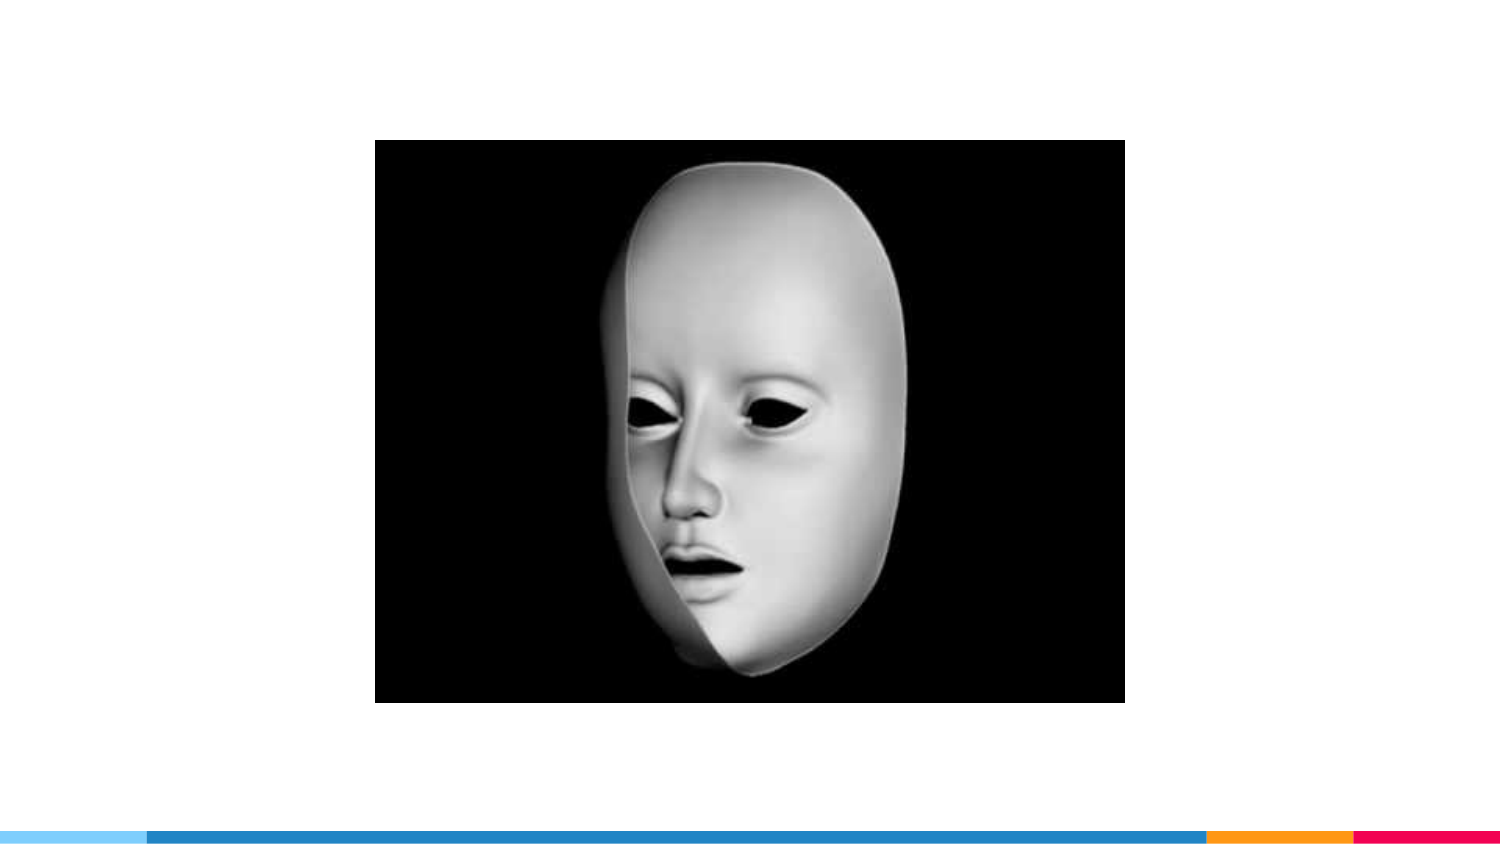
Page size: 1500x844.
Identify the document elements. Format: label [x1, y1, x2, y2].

picture [374, 140, 1126, 704]
